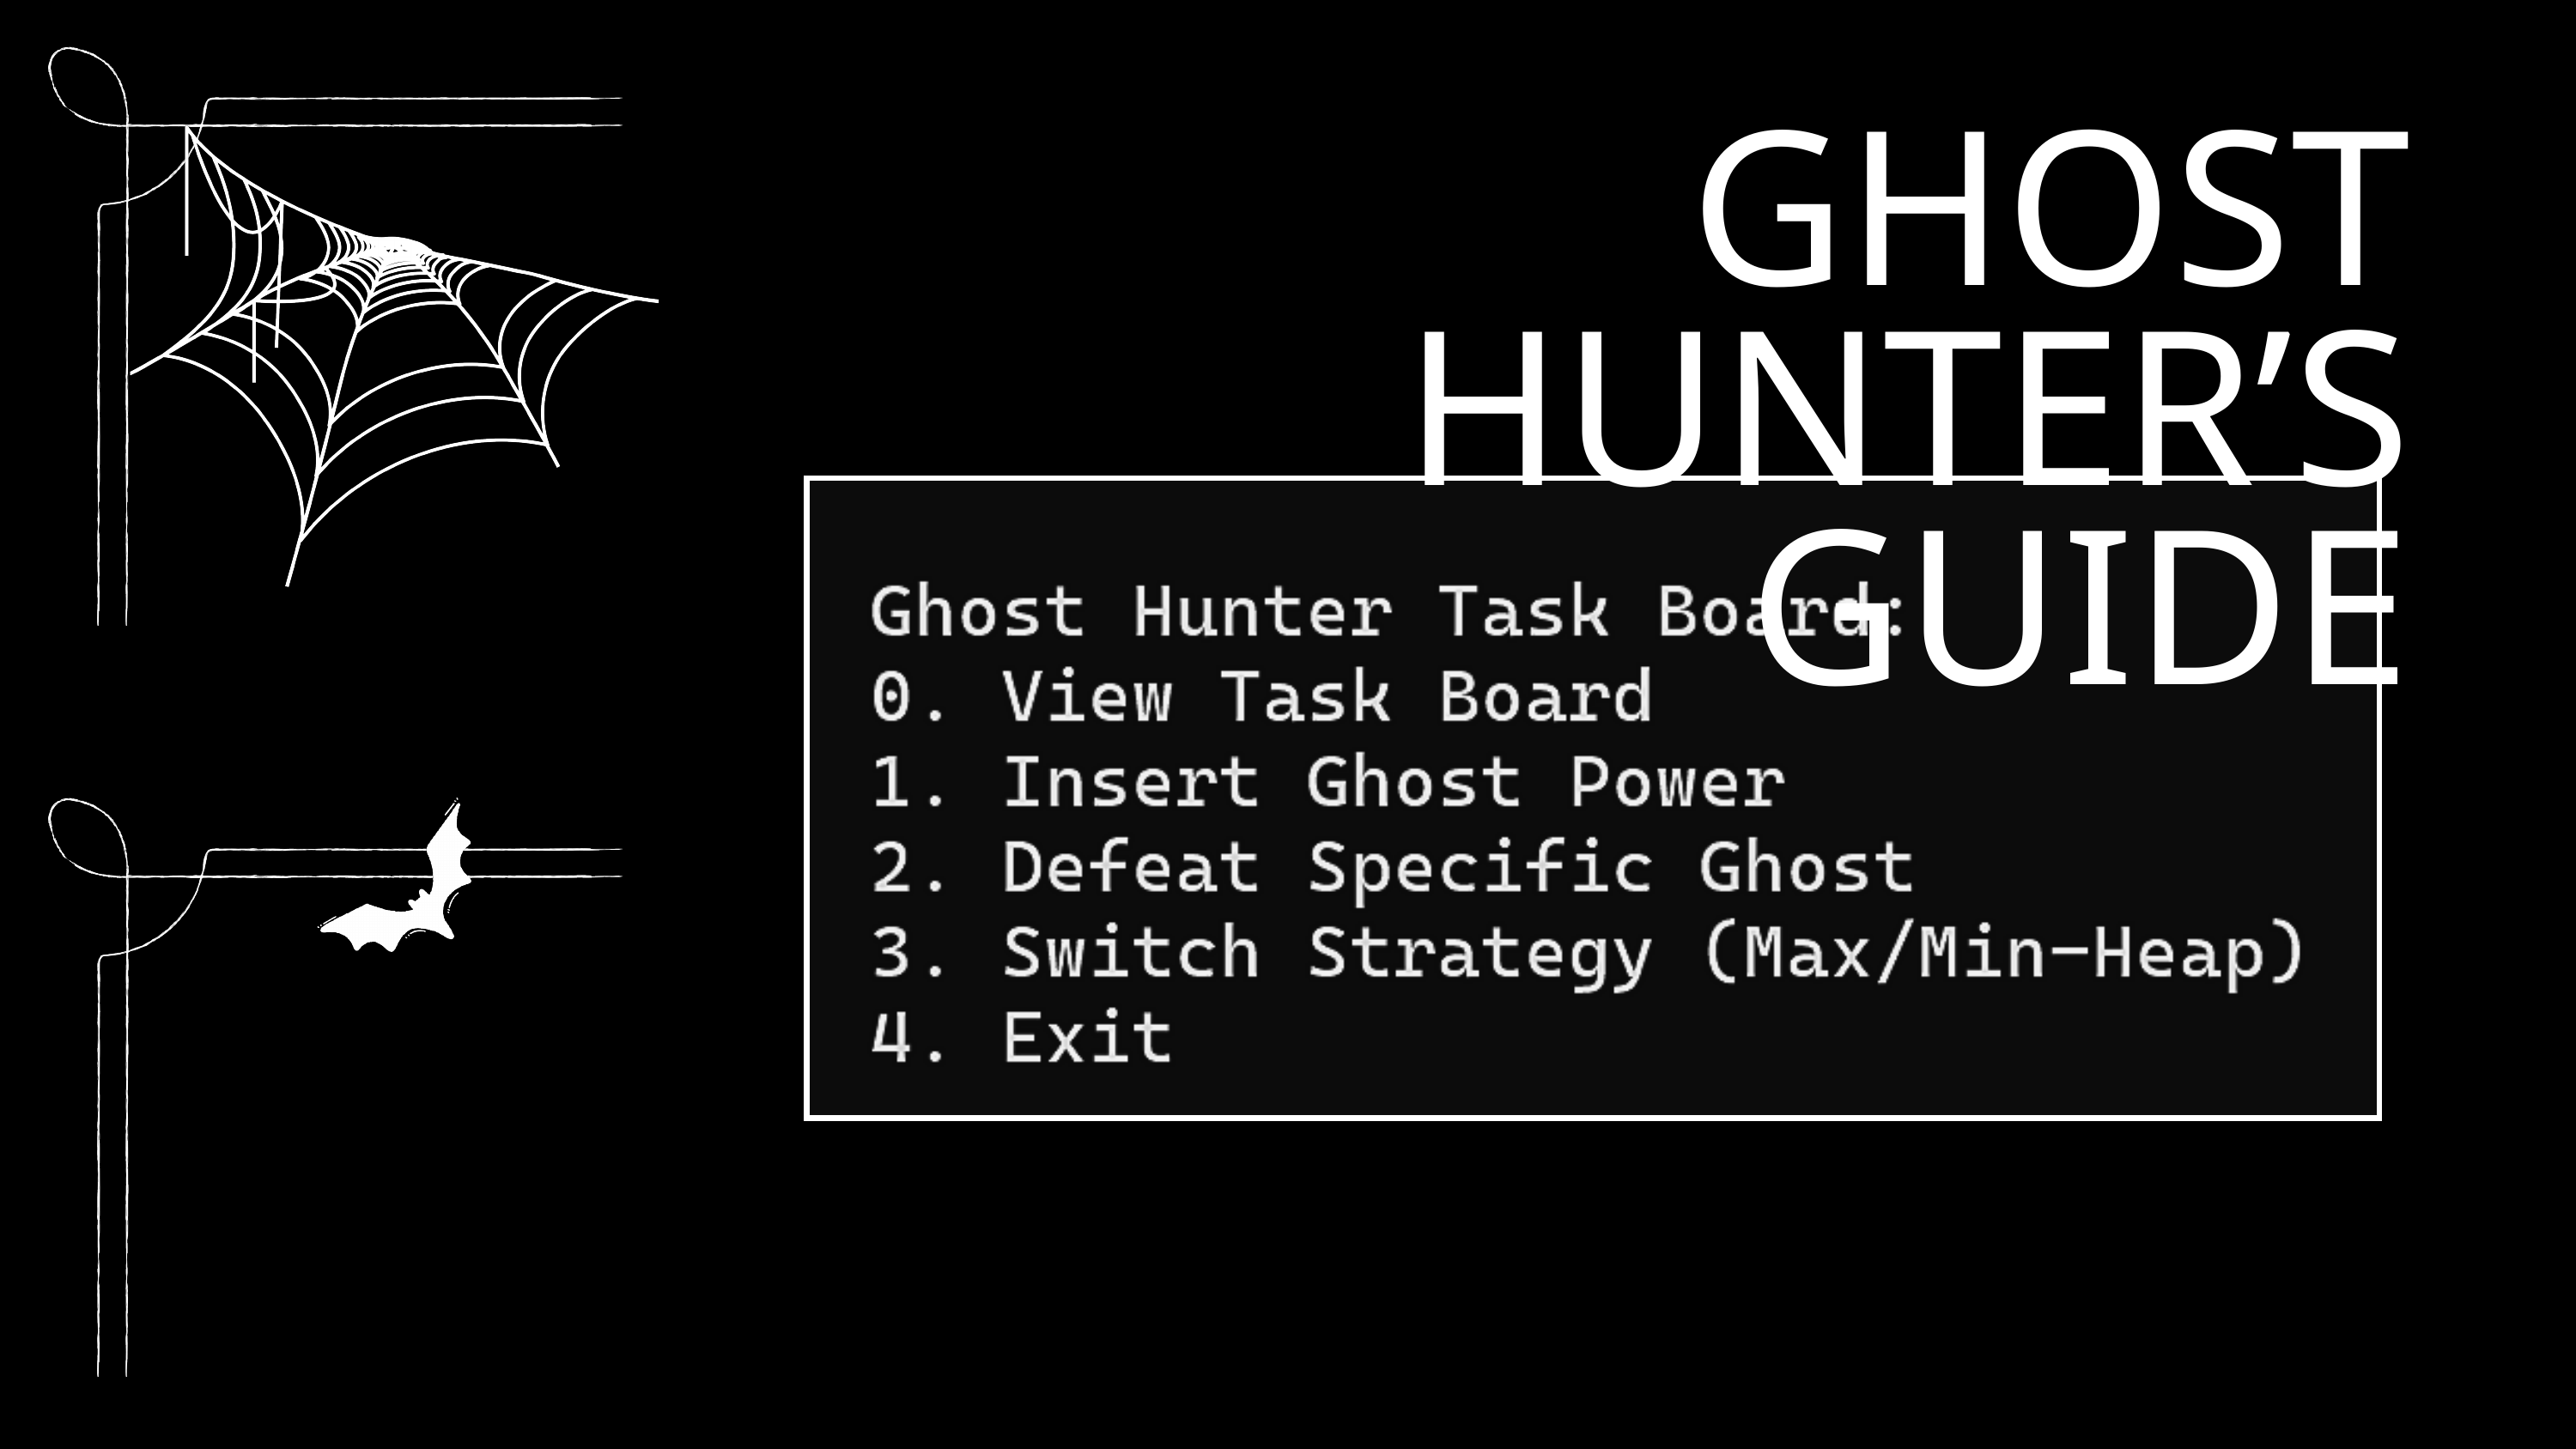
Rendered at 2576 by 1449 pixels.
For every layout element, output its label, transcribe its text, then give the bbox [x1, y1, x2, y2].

text_box [806, 478, 2379, 1119]
text_box GHOST HUNTER’S GUIDE [1060, 129, 2411, 728]
text_box [48, 46, 624, 627]
text_box [130, 125, 659, 587]
text_box [48, 797, 624, 1378]
text_box [317, 797, 471, 953]
